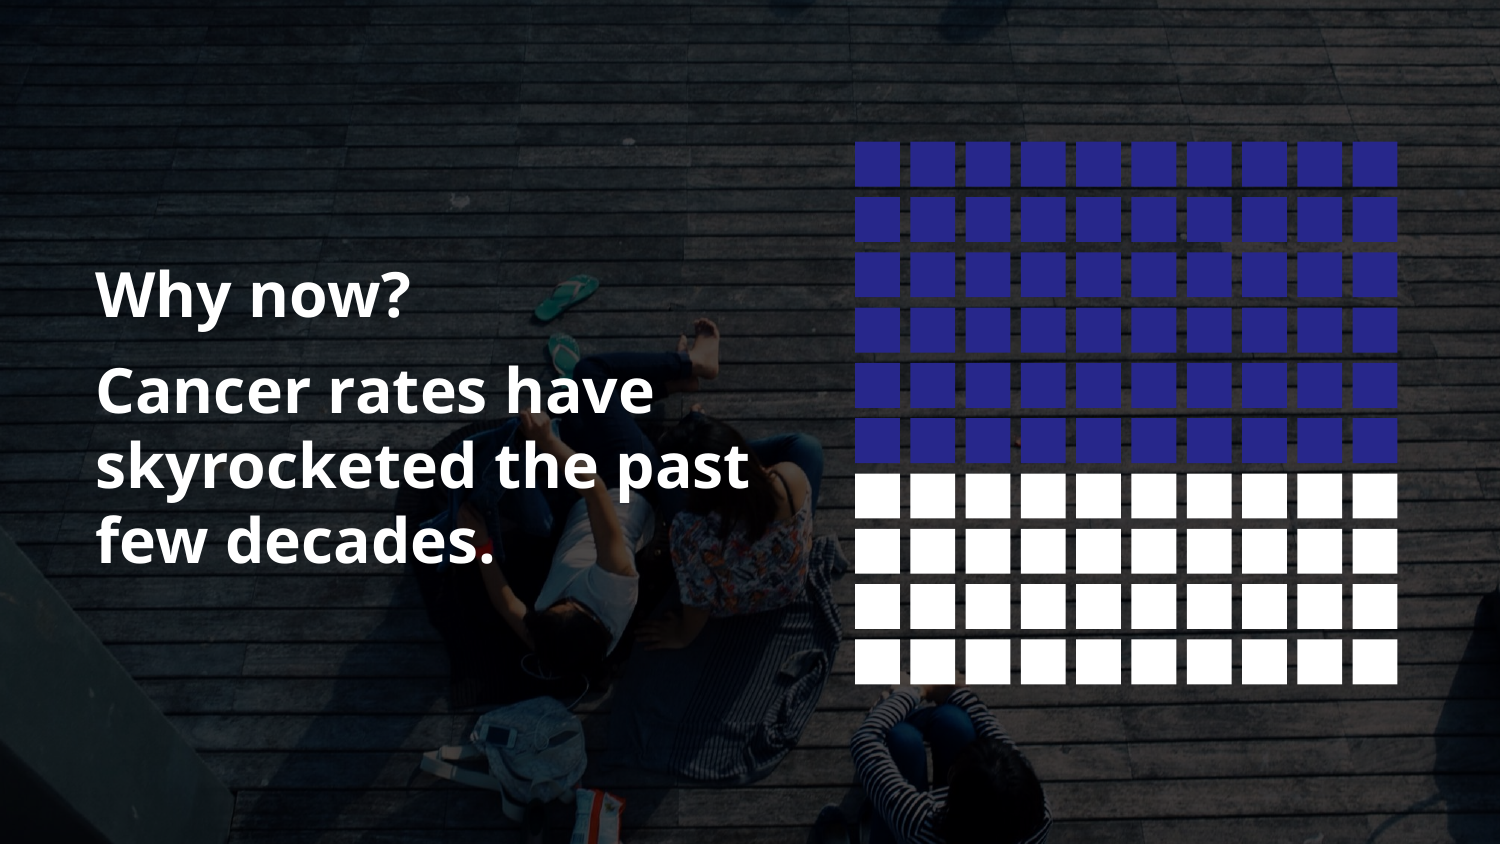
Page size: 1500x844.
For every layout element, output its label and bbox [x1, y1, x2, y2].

picture [0, 0, 1500, 844]
text_box [854, 141, 1398, 685]
